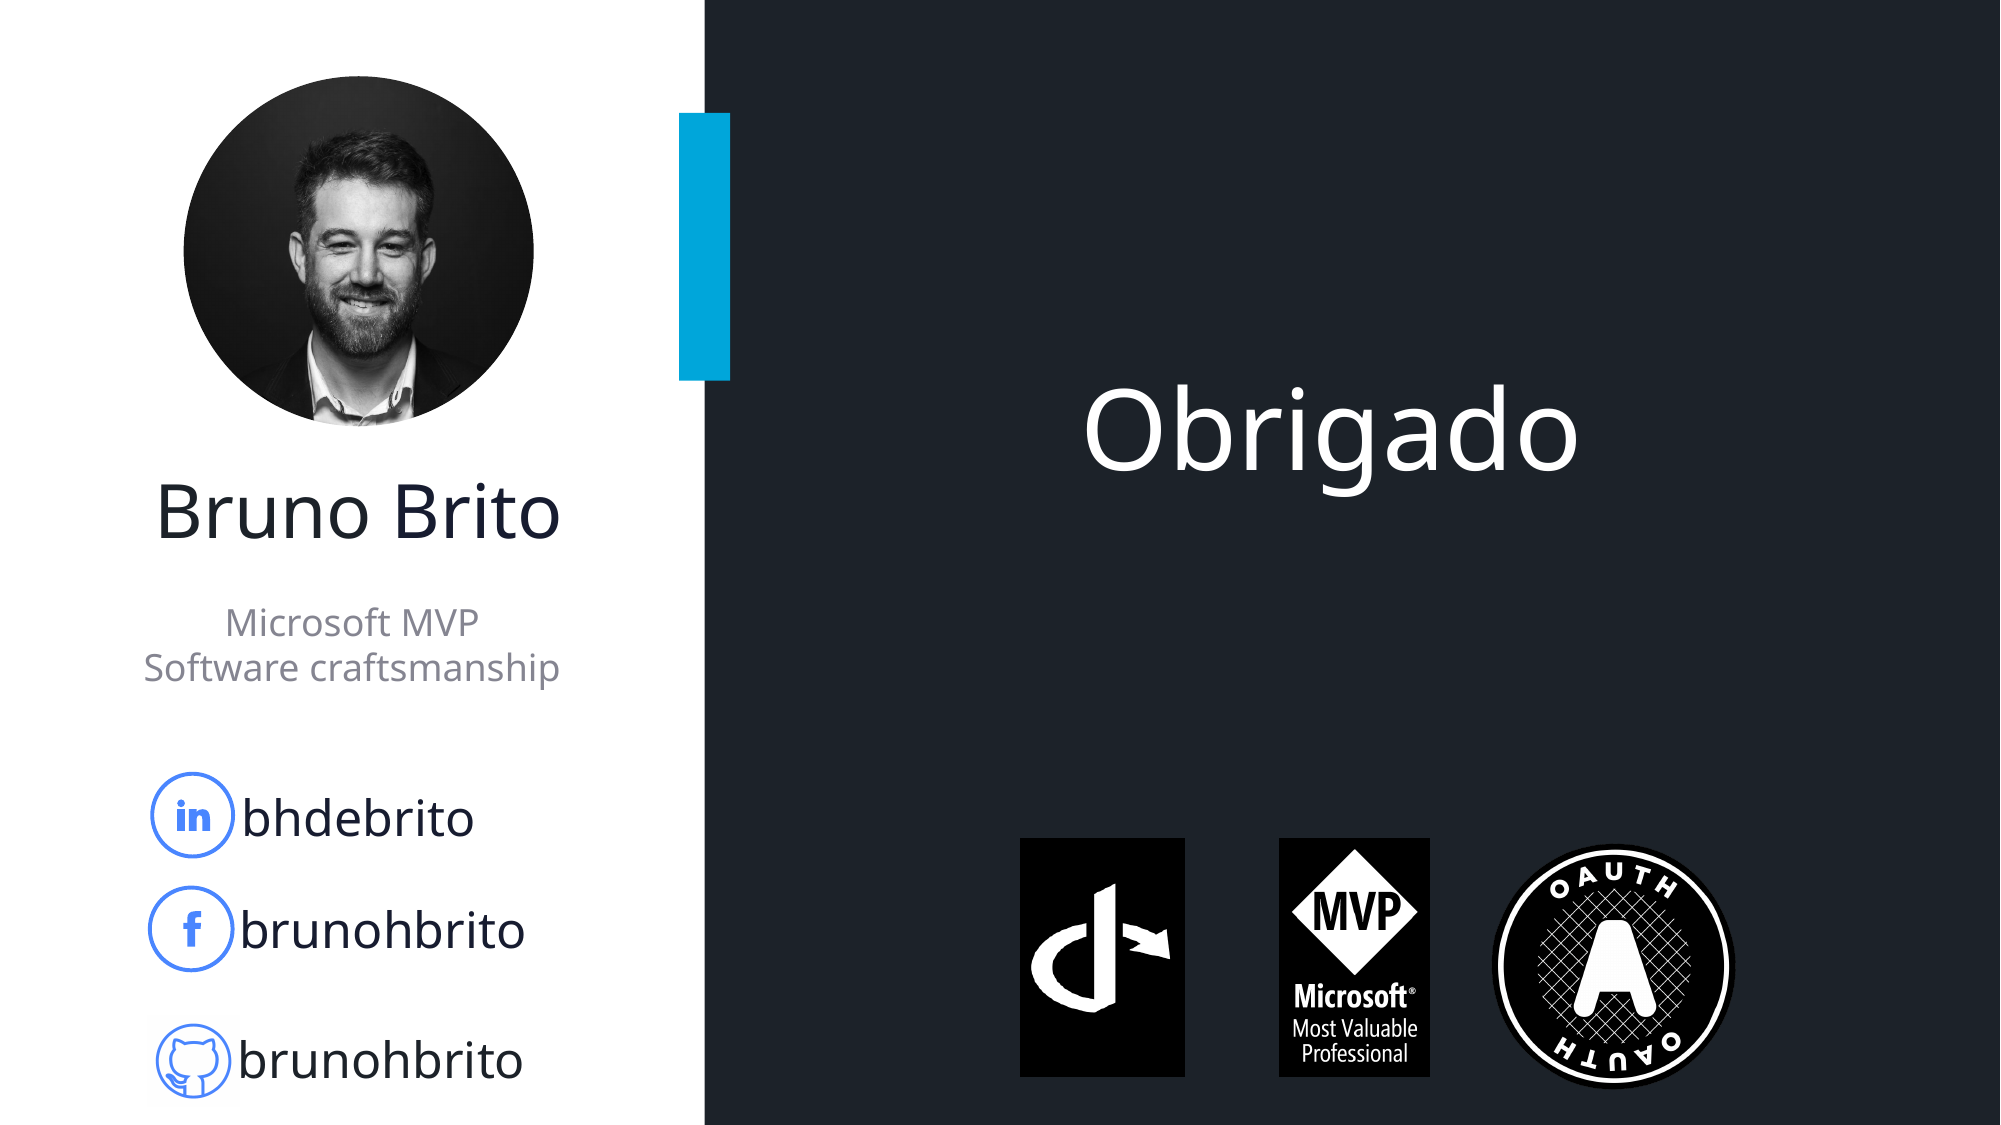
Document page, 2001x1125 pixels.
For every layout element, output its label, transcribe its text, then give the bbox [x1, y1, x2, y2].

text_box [114, 456, 597, 1108]
text_box [0, 0, 706, 1125]
picture [183, 76, 534, 427]
picture [1020, 838, 1185, 1077]
picture [1279, 838, 1430, 1077]
picture [1477, 829, 1750, 1104]
text_box Obrigado [1065, 350, 1833, 501]
text_box [678, 112, 731, 382]
